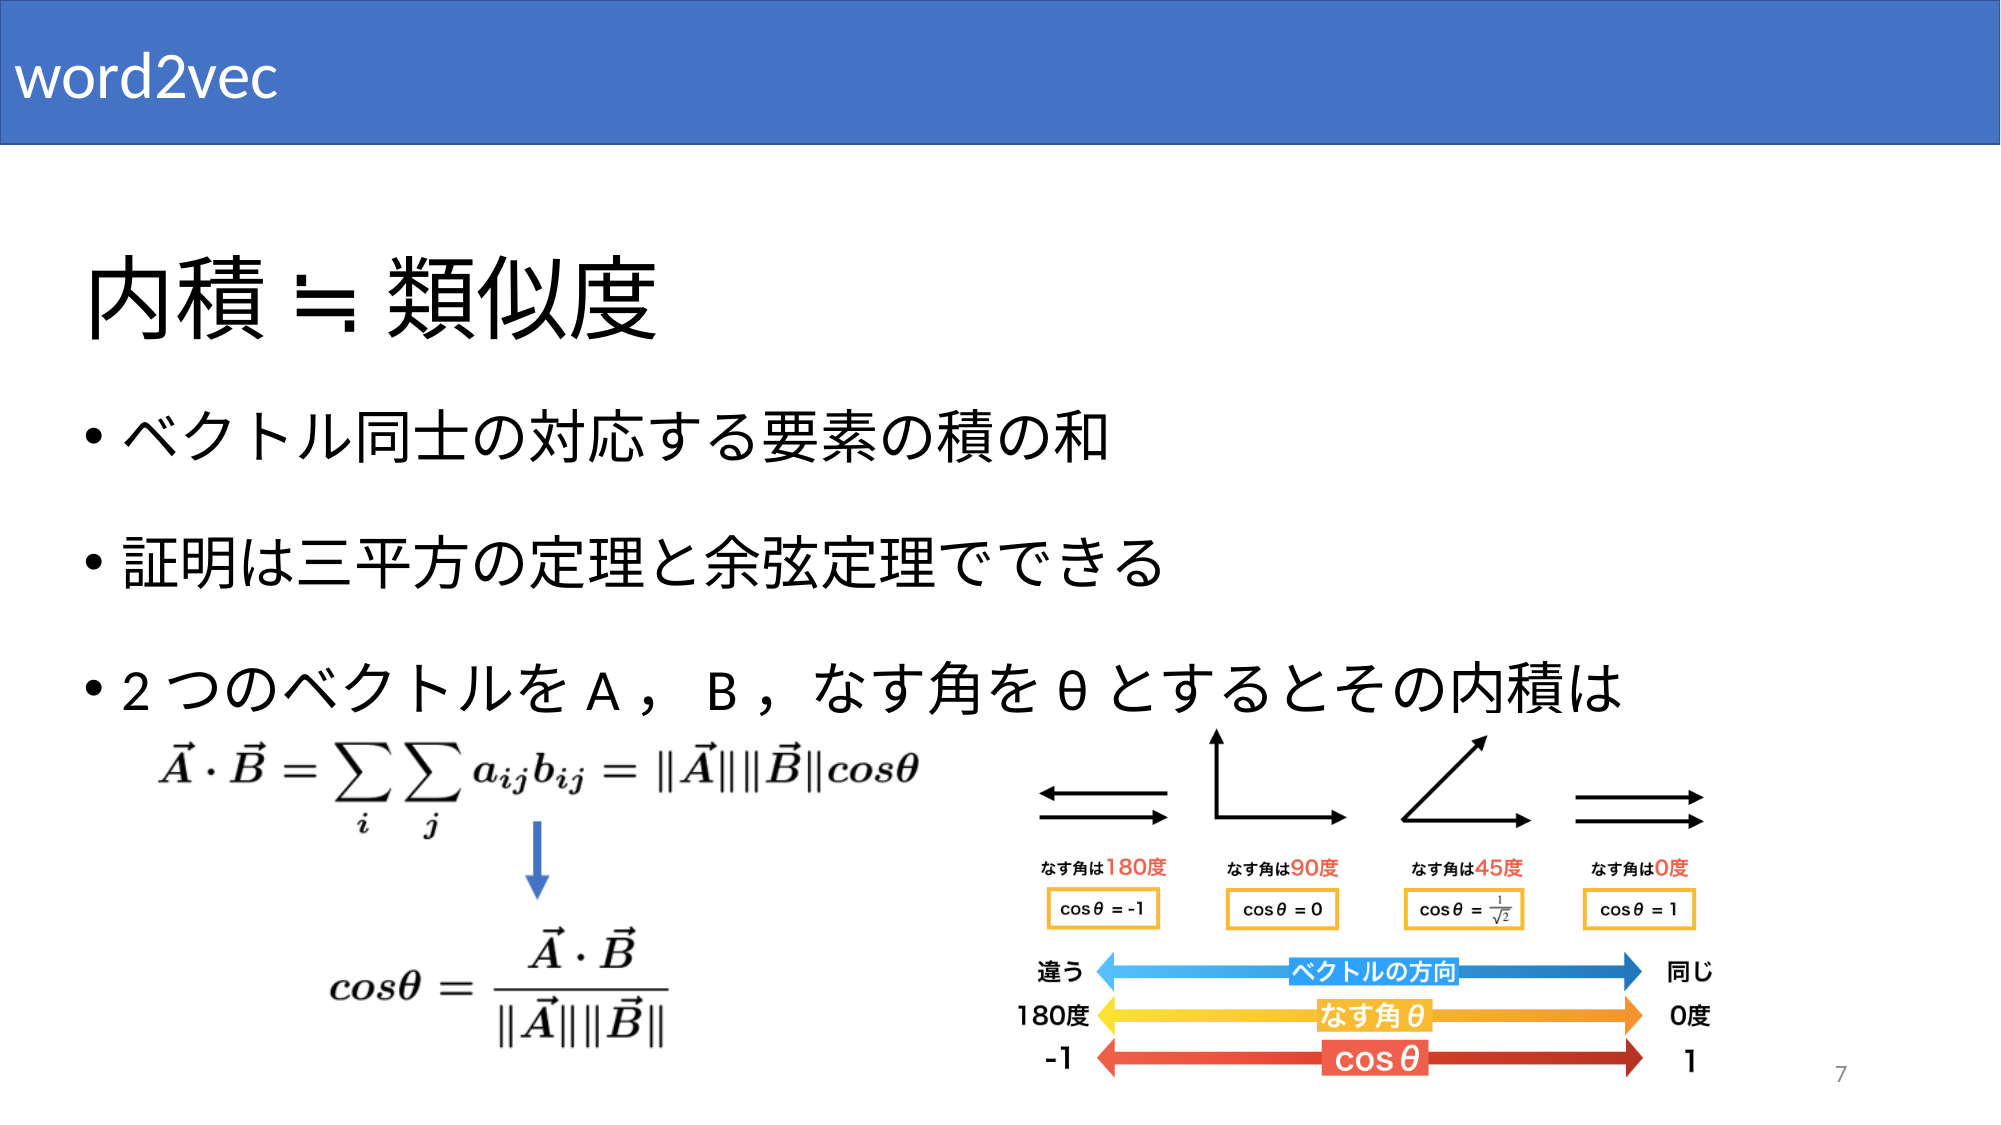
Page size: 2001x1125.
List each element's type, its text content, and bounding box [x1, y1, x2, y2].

text_box word2vec [0, 24, 1044, 119]
picture [1013, 713, 1723, 1125]
title 内積 ≒ 類似度 [68, 193, 1794, 358]
picture [89, 723, 949, 1072]
list ベクトル同士の対応する要素の積の和 証明は三平方の定理と余弦定理でできる 2つのベクトルをA，B，なす角をθとするとその内積は [68, 358, 1987, 660]
slide_number 7 [1723, 1042, 1863, 1103]
